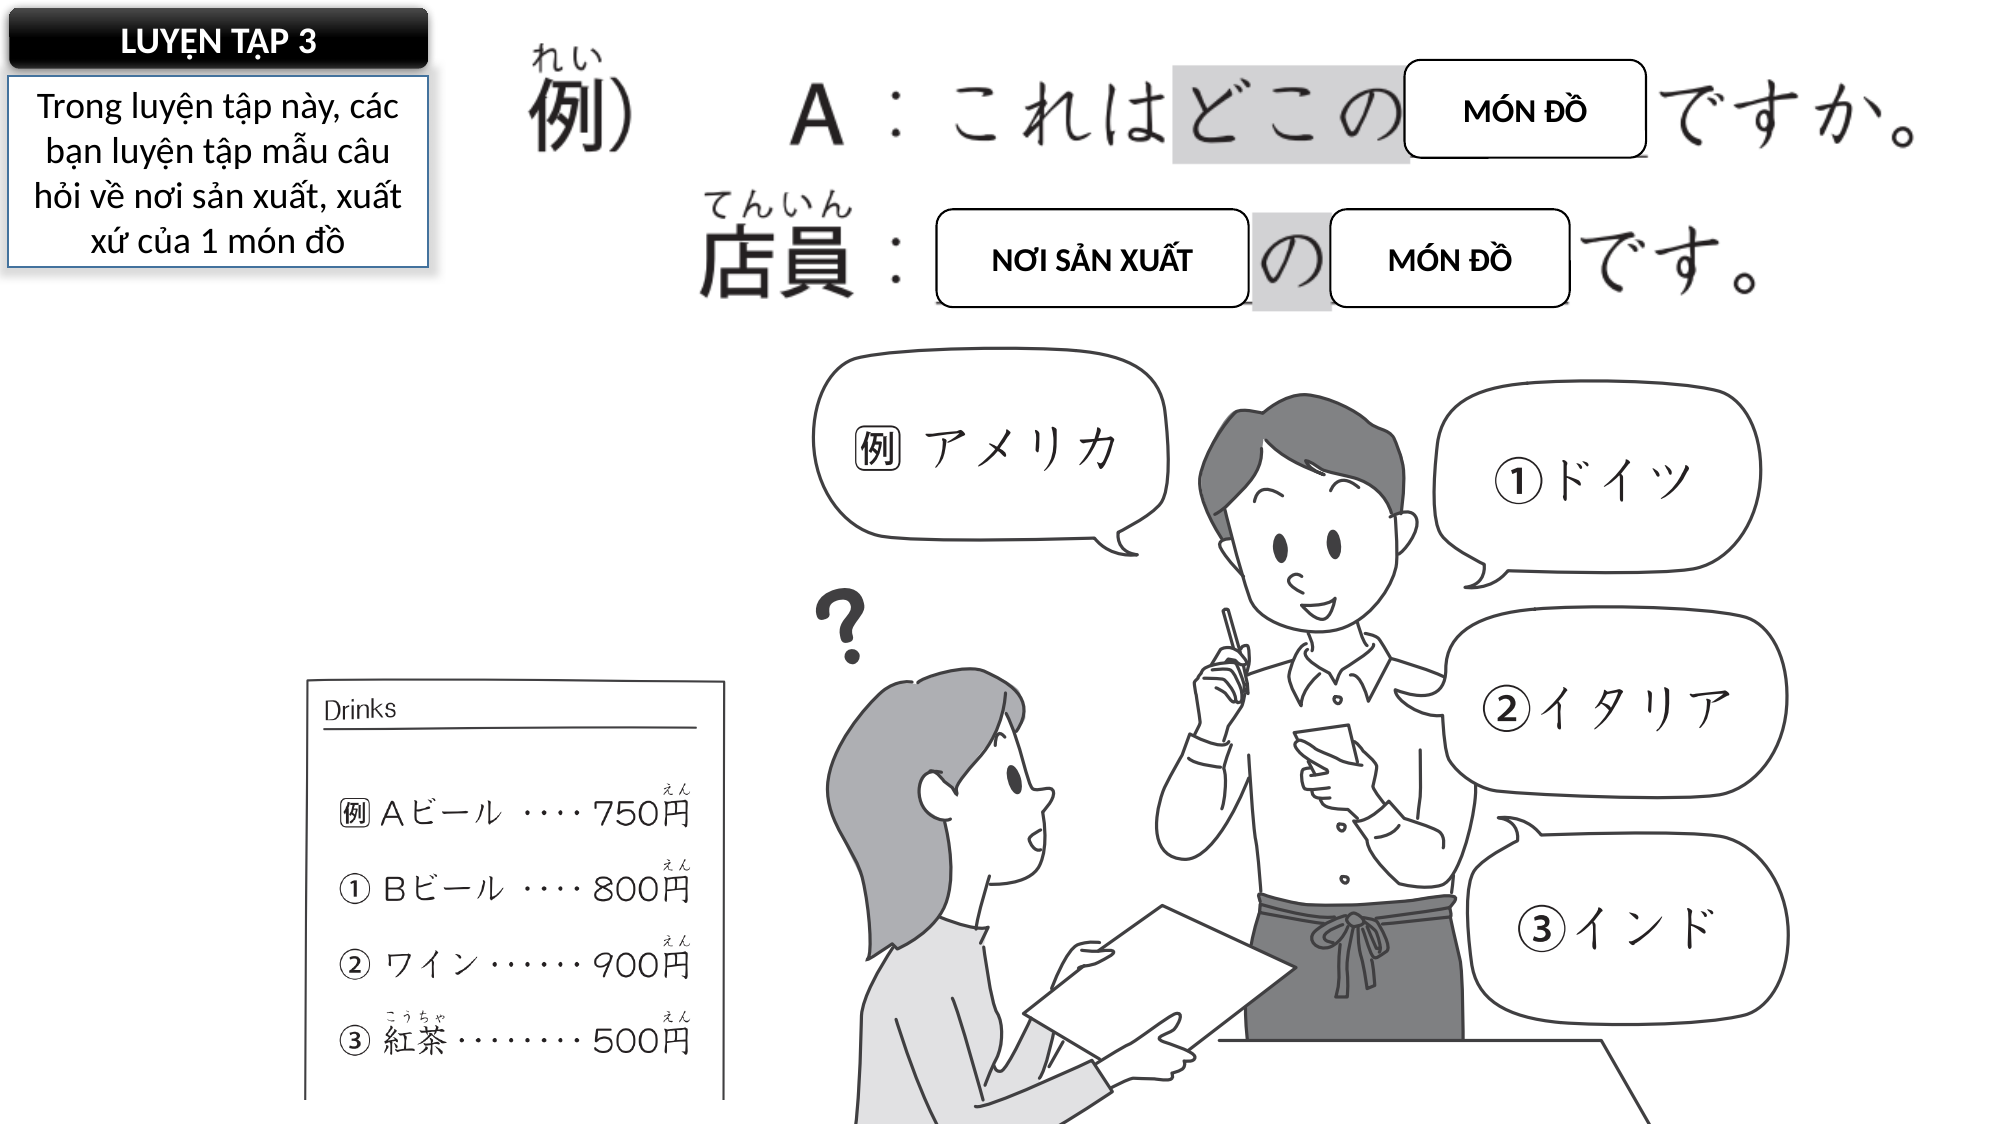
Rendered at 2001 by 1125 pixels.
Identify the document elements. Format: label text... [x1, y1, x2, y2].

text_box Trong luyện tập này, các bạn luyện tập mẫu câu hỏi về nơi sản xuất, xuất xứ của 1 món đồ [7, 75, 429, 268]
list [292, 671, 741, 1108]
picture [497, 17, 1972, 1125]
text_box LUYỆN TẬP 3 [9, 7, 429, 62]
